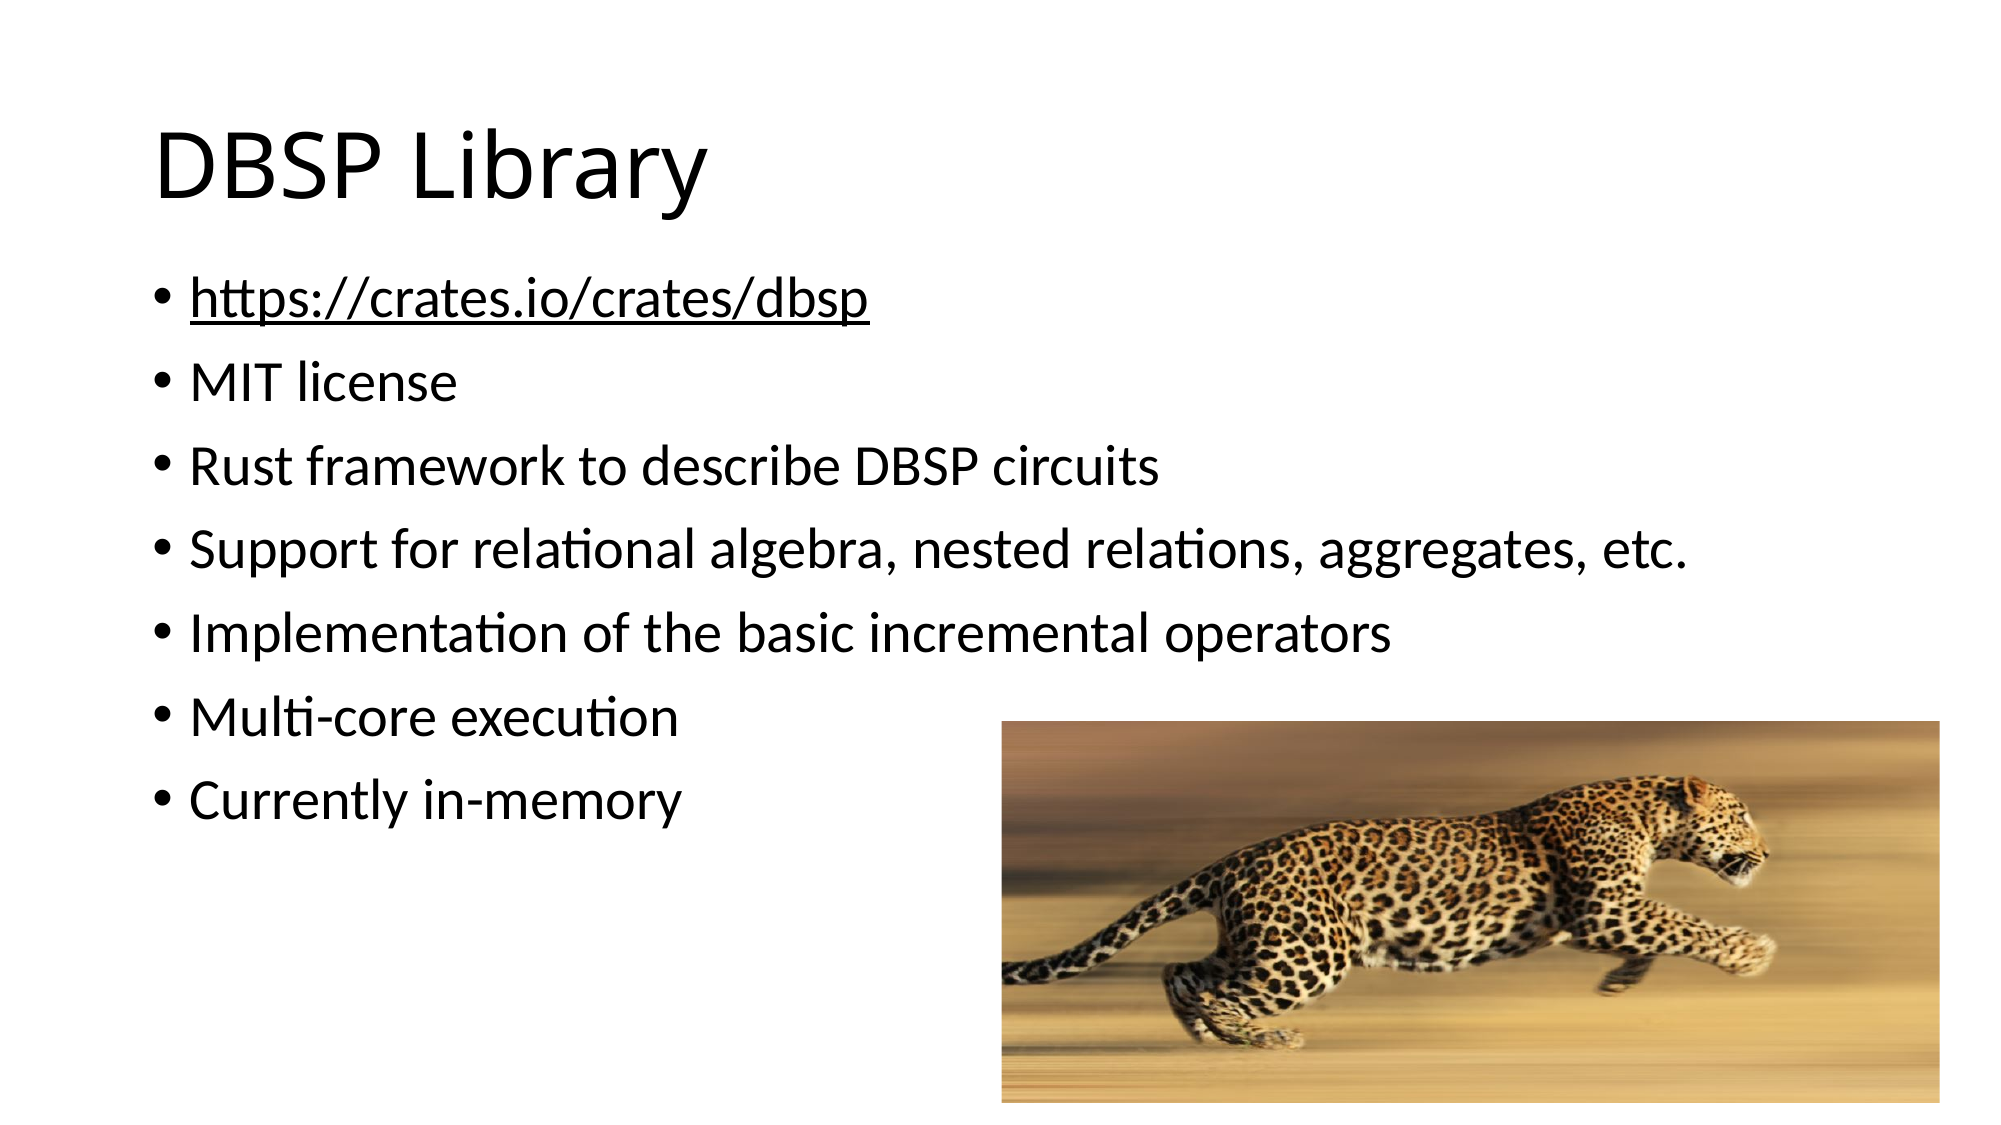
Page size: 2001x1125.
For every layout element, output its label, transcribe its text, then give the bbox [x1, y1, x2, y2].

title DBSP Library [137, 59, 1863, 259]
list https://crates.io/crates/dbsp MIT license Rust framework to describe DBSP circuits Support for relational algebra, nested relations, aggregates, etc. Implementation of the basic incremental operators Multi-core execution Currently in-memory [137, 259, 1863, 1080]
picture [1001, 721, 1940, 1103]
